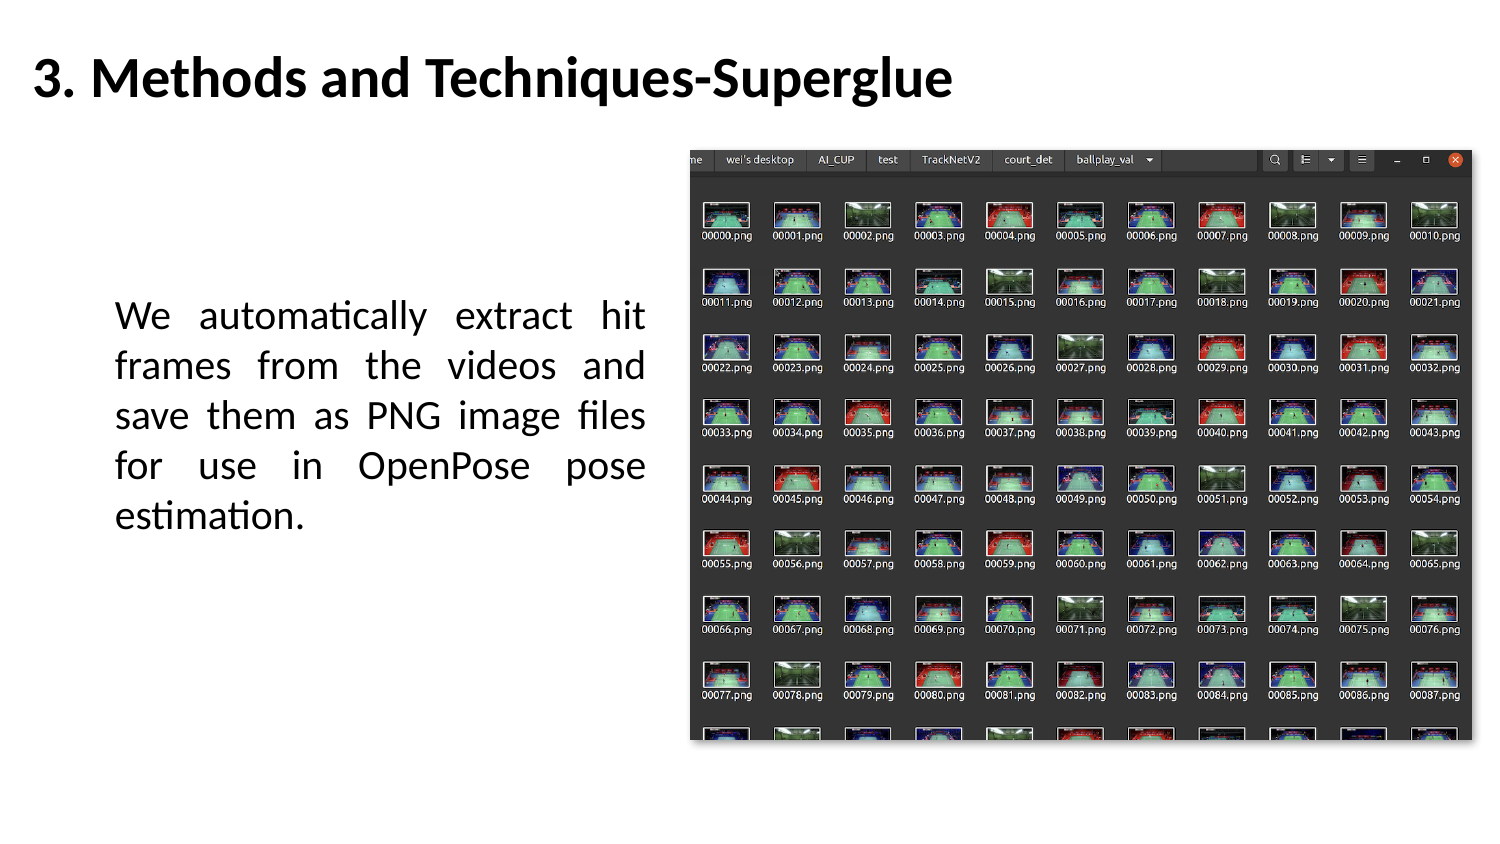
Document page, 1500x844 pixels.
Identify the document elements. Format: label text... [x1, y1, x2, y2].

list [690, 149, 1472, 740]
text_box We automatically extract hit frames from the videos and save them as PNG image files for use in OpenPose pose estimation. [100, 280, 662, 545]
text_box 3. Methods and Techniques-Superglue [17, 0, 1404, 117]
